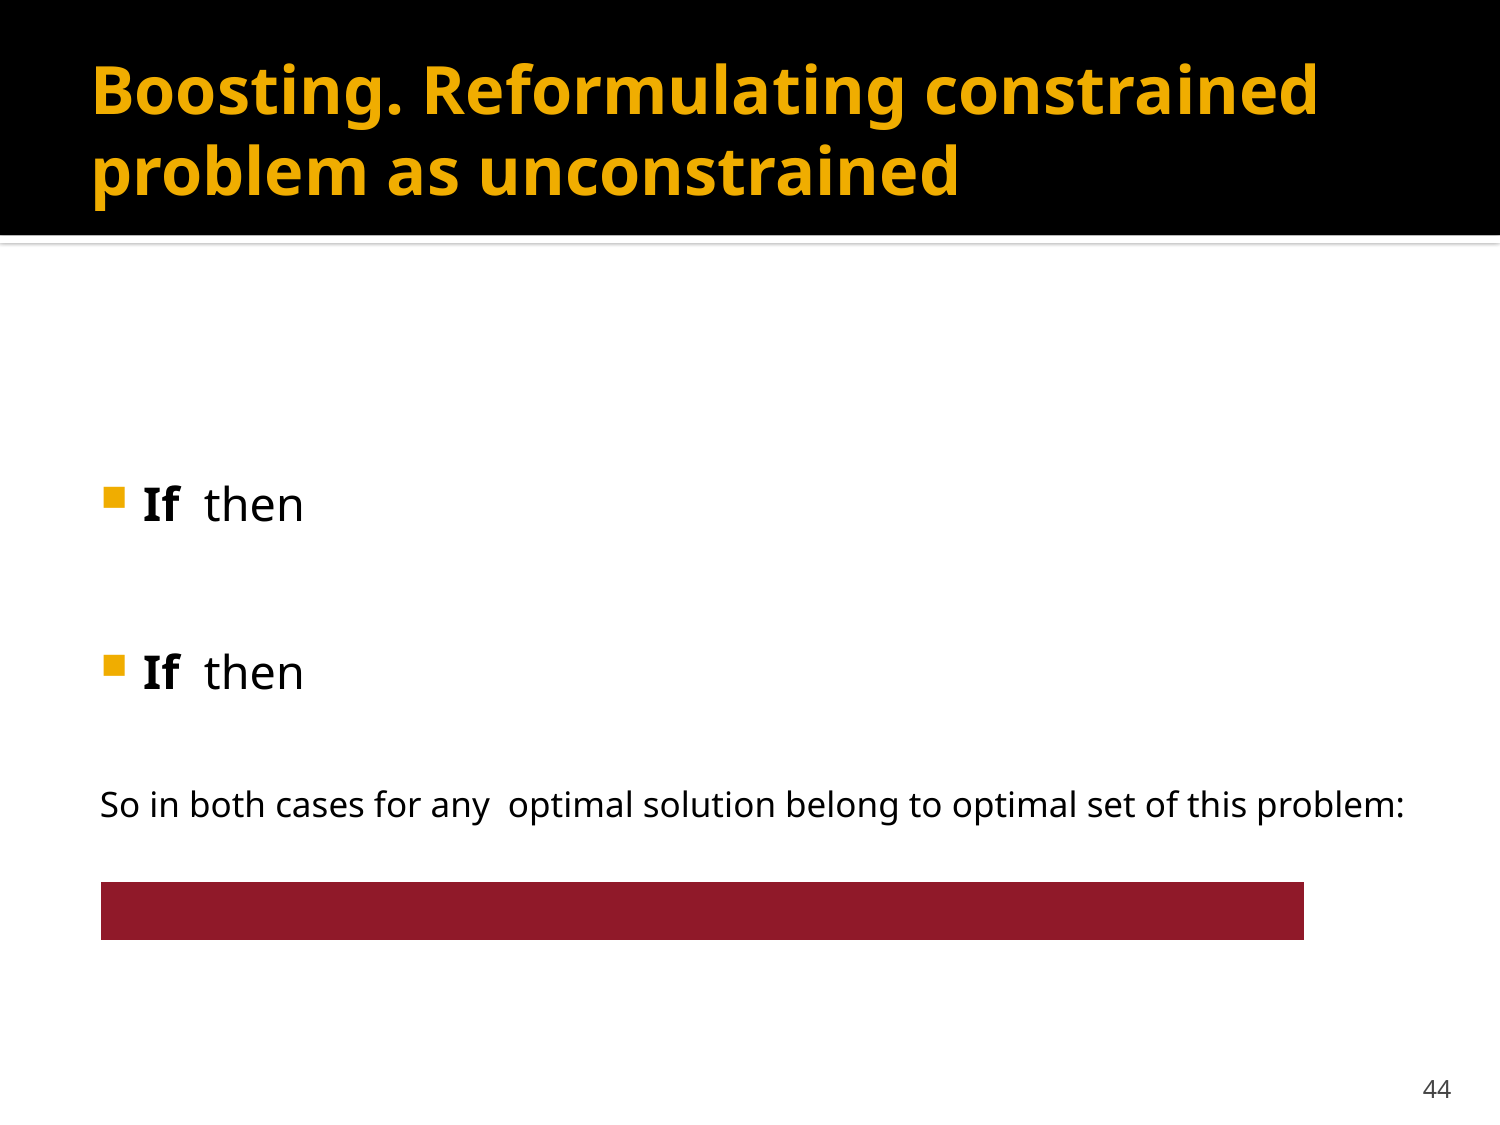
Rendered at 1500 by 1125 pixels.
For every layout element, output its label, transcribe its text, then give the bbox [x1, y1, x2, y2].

title Boosting. Reformulating constrained problem as unconstrained [75, 25, 1425, 231]
slide_number 44 [1345, 1062, 1467, 1108]
